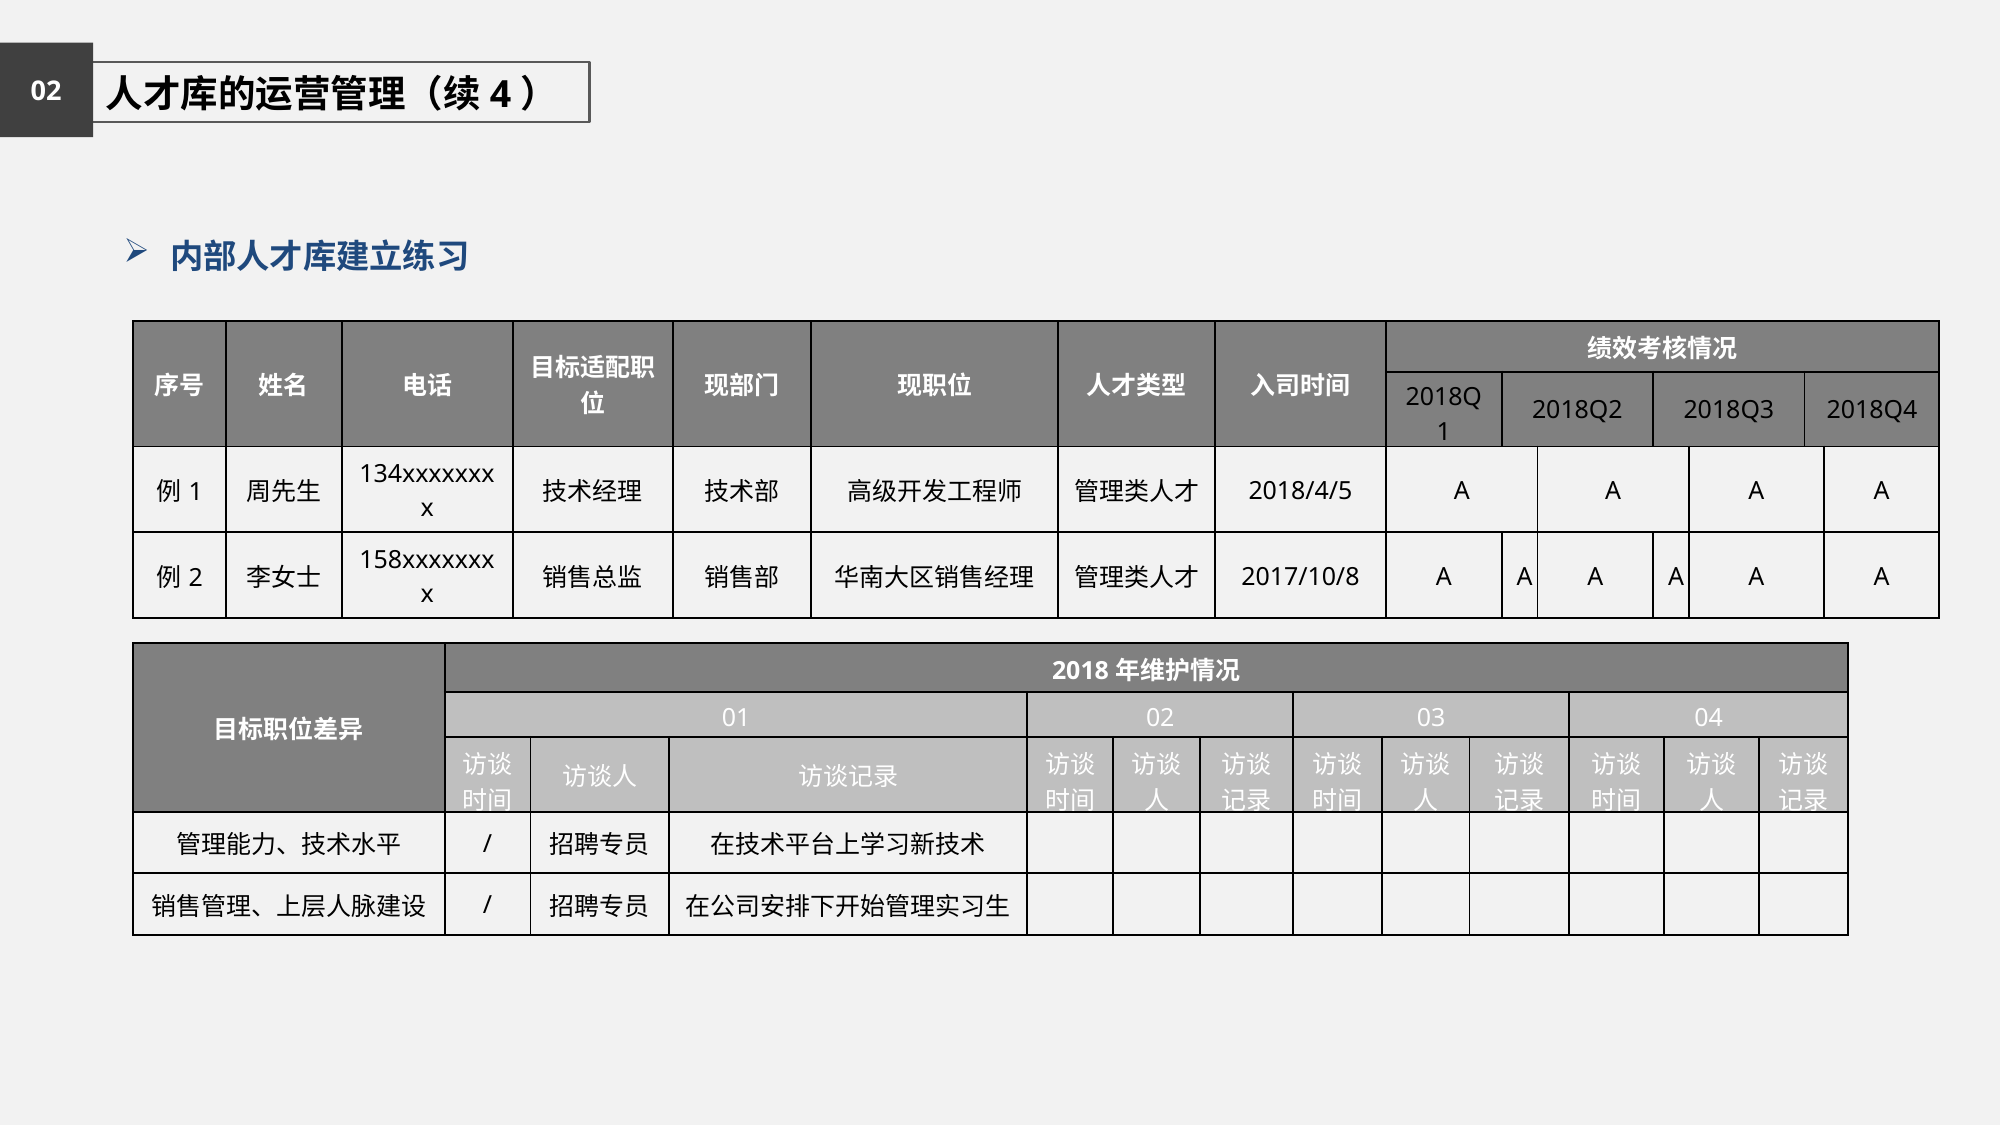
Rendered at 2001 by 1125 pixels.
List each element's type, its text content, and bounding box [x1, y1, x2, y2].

table_header 现职位 [812, 322, 1057, 446]
table_cell 访谈时间 [446, 738, 530, 811]
table_header 绩效考核情况 [1387, 322, 1938, 371]
table_cell [1383, 813, 1469, 872]
table_cell 管理类人才 [1059, 447, 1214, 531]
table_cell 在技术平台上学习新技术 [670, 813, 1026, 872]
table_cell [1470, 874, 1568, 934]
table_cell 2018Q1 [1387, 373, 1501, 446]
table_cell [1760, 874, 1847, 934]
table_cell 访谈时间 [1294, 738, 1381, 811]
table_cell 2018Q3 [1654, 373, 1804, 446]
table_cell 01 [446, 693, 1026, 736]
table_cell A [1387, 447, 1537, 531]
table_cell 访谈人 [531, 738, 668, 811]
table_cell [1114, 813, 1199, 872]
table_cell A [1825, 447, 1938, 531]
table_cell 158xxxxxxxx [343, 533, 512, 617]
table_cell [1570, 874, 1663, 934]
table_cell A [1503, 533, 1537, 617]
table_cell A [1825, 533, 1938, 617]
table_header 现部门 [674, 322, 810, 446]
table_cell 招聘专员 [531, 813, 668, 872]
table_cell 访谈人 [1665, 738, 1758, 811]
table_cell 例1 [134, 447, 225, 531]
table_cell 访谈时间 [1028, 738, 1112, 811]
table_cell [1570, 813, 1663, 872]
table_cell 周先生 [227, 447, 341, 531]
table_cell 销售部 [674, 533, 810, 617]
table_cell 销售管理、上层人脉建设 [134, 874, 444, 934]
table_cell 2018Q4 [1805, 373, 1938, 446]
table_cell A [1538, 533, 1652, 617]
table_cell 访谈记录 [1201, 738, 1292, 811]
table_header 入司时间 [1216, 322, 1385, 446]
table_cell A [1690, 447, 1823, 531]
table_cell 管理能力、技术水平 [134, 813, 444, 872]
table_cell 管理类人才 [1059, 533, 1214, 617]
table_cell 134xxxxxxxx [343, 447, 512, 531]
table_cell 技术经理 [514, 447, 672, 531]
table_cell [1028, 813, 1112, 872]
table_cell [1665, 813, 1758, 872]
table_cell 招聘专员 [531, 874, 668, 934]
table_cell [1760, 813, 1847, 872]
table_header 目标职位差异 [134, 644, 444, 811]
table_cell [1114, 874, 1199, 934]
table_header 电话 [343, 322, 512, 446]
table_cell 华南大区销售经理 [812, 533, 1057, 617]
table_cell 在公司安排下开始管理实习生 [670, 874, 1026, 934]
table_cell 技术部 [674, 447, 810, 531]
table_cell 访谈记录 [670, 738, 1026, 811]
table_header 目标适配职位 [514, 322, 672, 446]
table_cell 高级开发工程师 [812, 447, 1057, 531]
table_cell [1470, 813, 1568, 872]
table_cell 2018Q2 [1503, 373, 1652, 446]
table_cell 李女士 [227, 533, 341, 617]
table_cell 例2 [134, 533, 225, 617]
table_cell A [1387, 533, 1501, 617]
table_cell A [1538, 447, 1688, 531]
table_cell [1294, 874, 1381, 934]
table_cell / [446, 874, 530, 934]
table_cell 2018/4/5 [1216, 447, 1385, 531]
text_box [0, 42, 578, 138]
table_cell A [1654, 533, 1688, 617]
table_cell [1201, 874, 1292, 934]
table_cell [1383, 874, 1469, 934]
table_cell [1201, 813, 1292, 872]
table_cell 2017/10/8 [1216, 533, 1385, 617]
table_header 人才类型 [1059, 322, 1214, 446]
table_cell A [1690, 533, 1823, 617]
table_cell 02 [1028, 693, 1292, 736]
table_cell 访谈时间 [1570, 738, 1663, 811]
table_cell 访谈人 [1383, 738, 1469, 811]
table_cell / [446, 813, 530, 872]
text_box 内部人才库建立练习 [93, 219, 500, 290]
table_cell [1028, 874, 1112, 934]
table_header 序号 [134, 322, 225, 446]
table_header 2018年维护情况 [446, 644, 1847, 691]
table_cell [1665, 874, 1758, 934]
table_cell 03 [1294, 693, 1568, 736]
table_header 姓名 [227, 322, 341, 446]
table_cell [1294, 813, 1381, 872]
table_cell 访谈记录 [1470, 738, 1568, 811]
table_cell 04 [1570, 693, 1847, 736]
table_cell 访谈人 [1114, 738, 1199, 811]
table_cell 销售总监 [514, 533, 672, 617]
table_cell 访谈记录 [1760, 738, 1847, 811]
